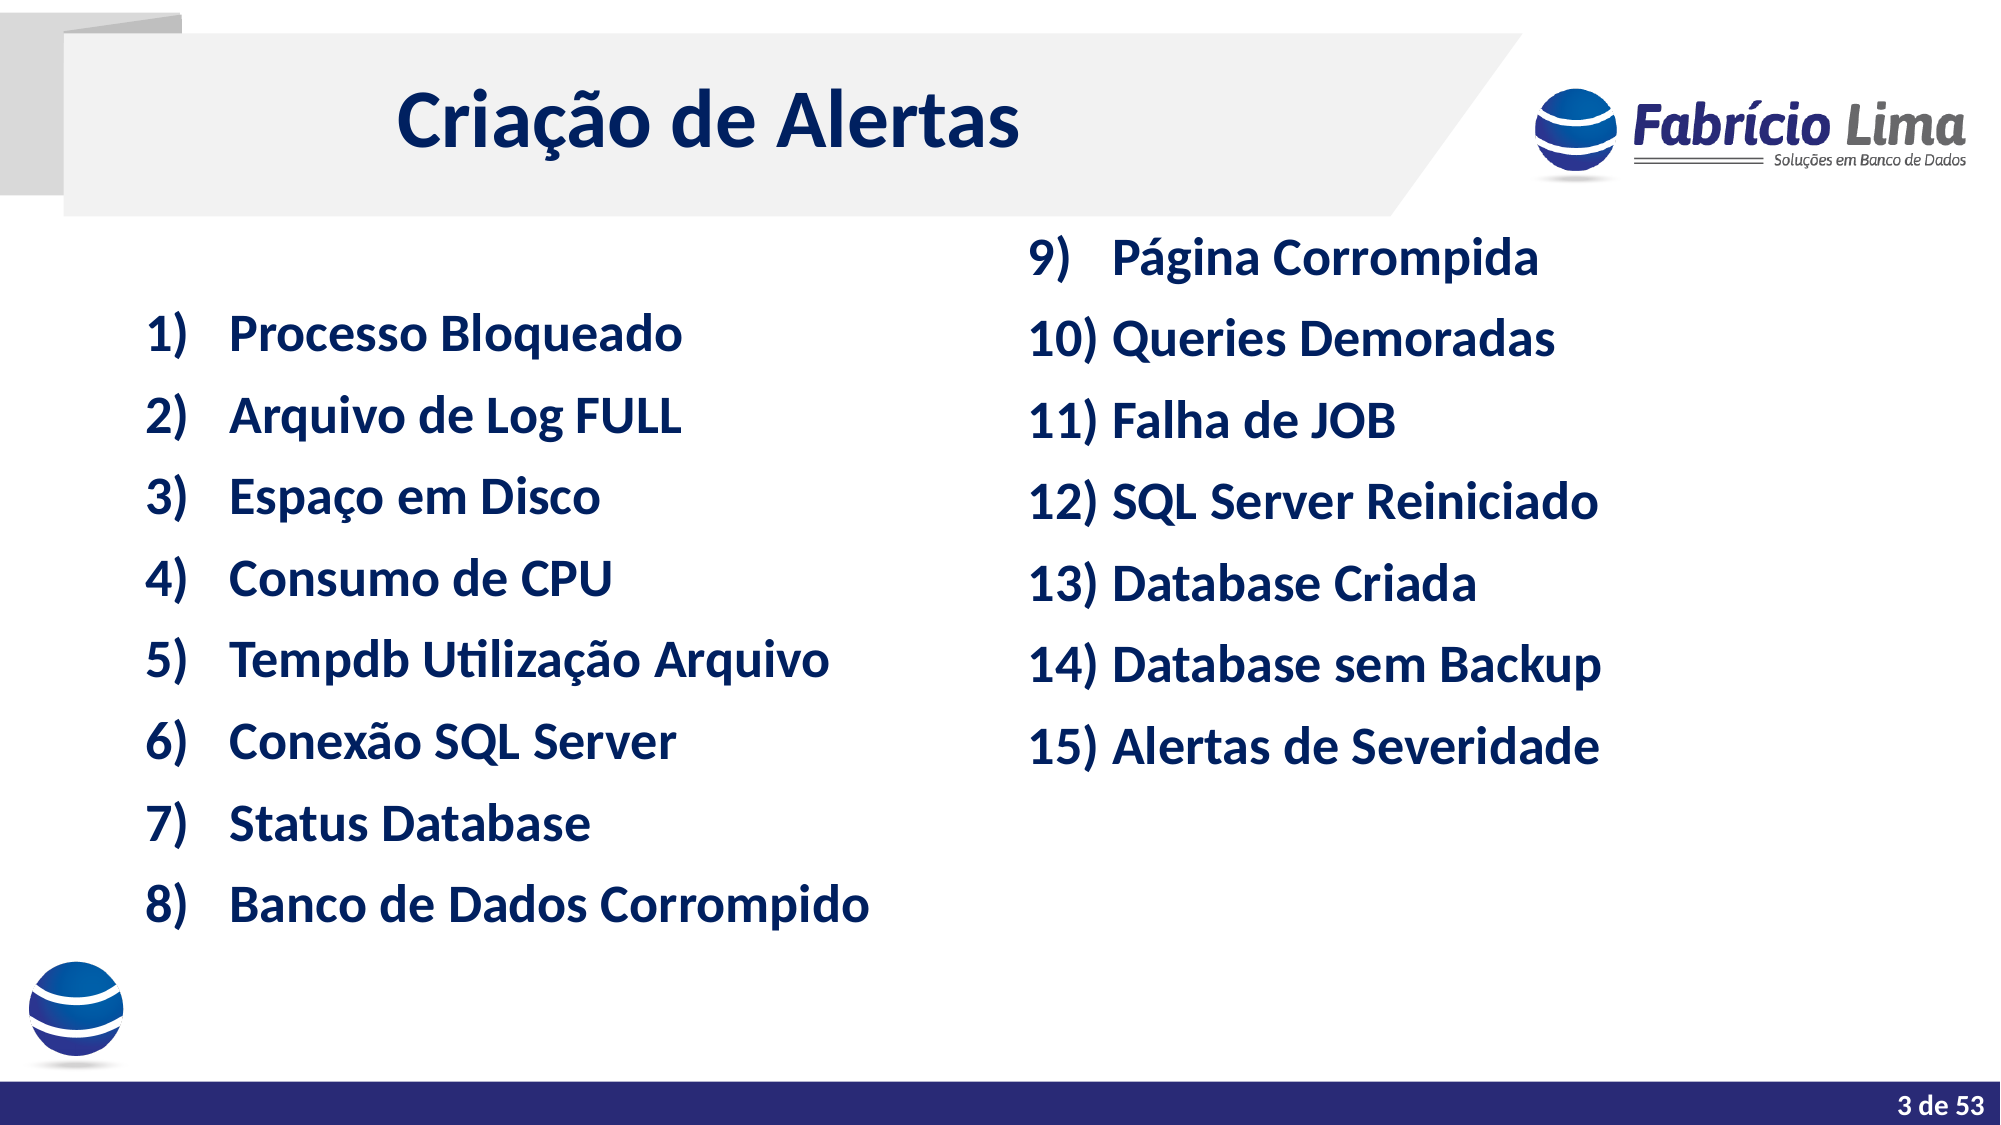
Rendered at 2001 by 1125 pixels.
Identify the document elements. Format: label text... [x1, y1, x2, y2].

picture [1501, 42, 1997, 217]
text_box Criação de Alertas [162, 51, 1257, 178]
text_box Processo Bloqueado Arquivo de Log FULL Espaço em Disco Consumo de CPU Tempdb Utilização Arquivo Conexão SQL Server Status Database Banco de Dados Corrompido Página Corrompida Queries Demoradas Falha de JOB SQL Server Reiniciado Database Criada Database sem Backup Alertas de Severidade [130, 213, 1925, 1125]
picture [14, 951, 130, 1082]
slide_number 2 de 53 [1718, 1083, 2000, 1125]
